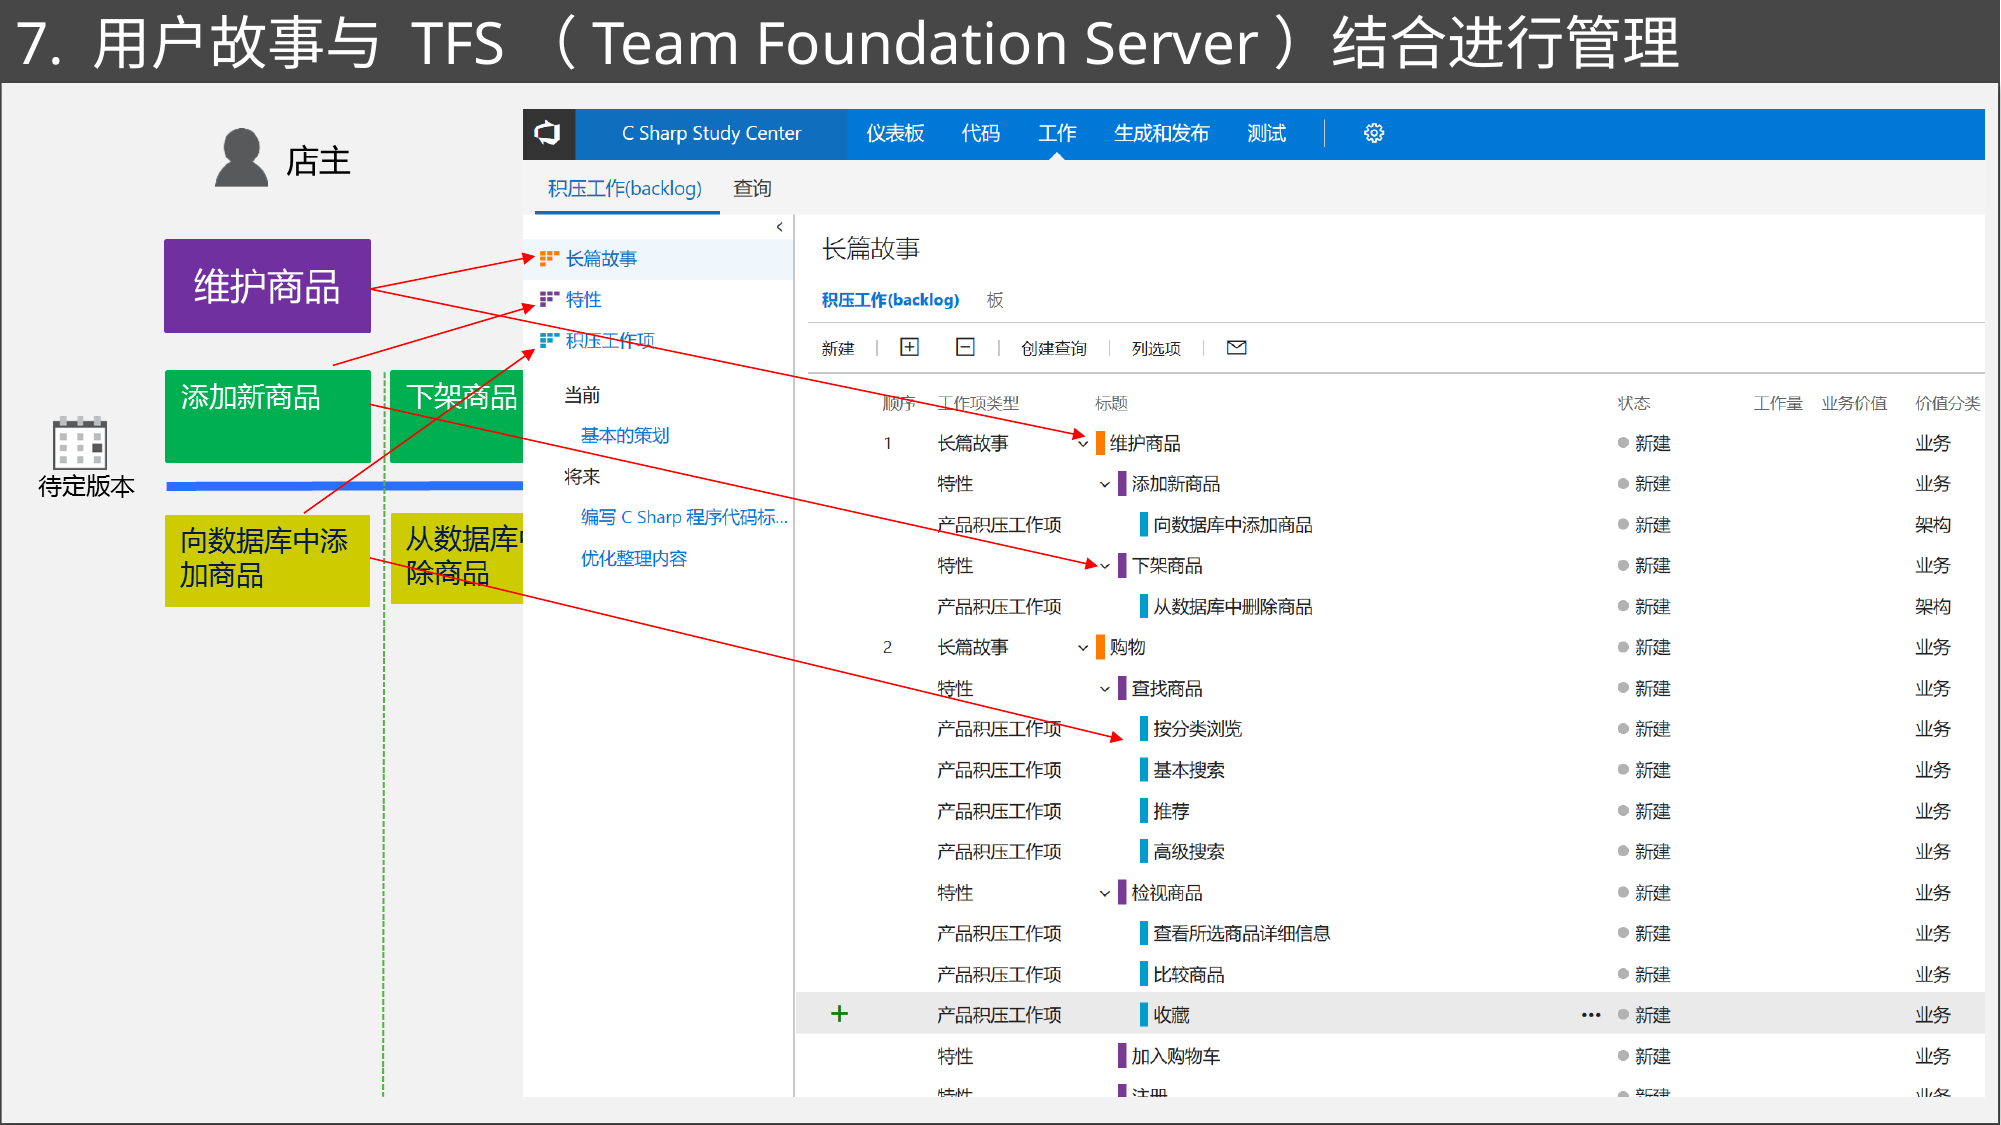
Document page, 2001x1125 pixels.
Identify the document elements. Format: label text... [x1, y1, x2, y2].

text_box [332, 304, 536, 348]
picture [23, 109, 1985, 1097]
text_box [303, 348, 536, 514]
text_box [369, 404, 1099, 557]
title 7. 用户故事与 TFS（Team Foundation Server）结合进行管理 [0, 1, 1993, 81]
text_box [369, 288, 1086, 402]
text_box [369, 255, 536, 290]
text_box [369, 557, 1124, 741]
